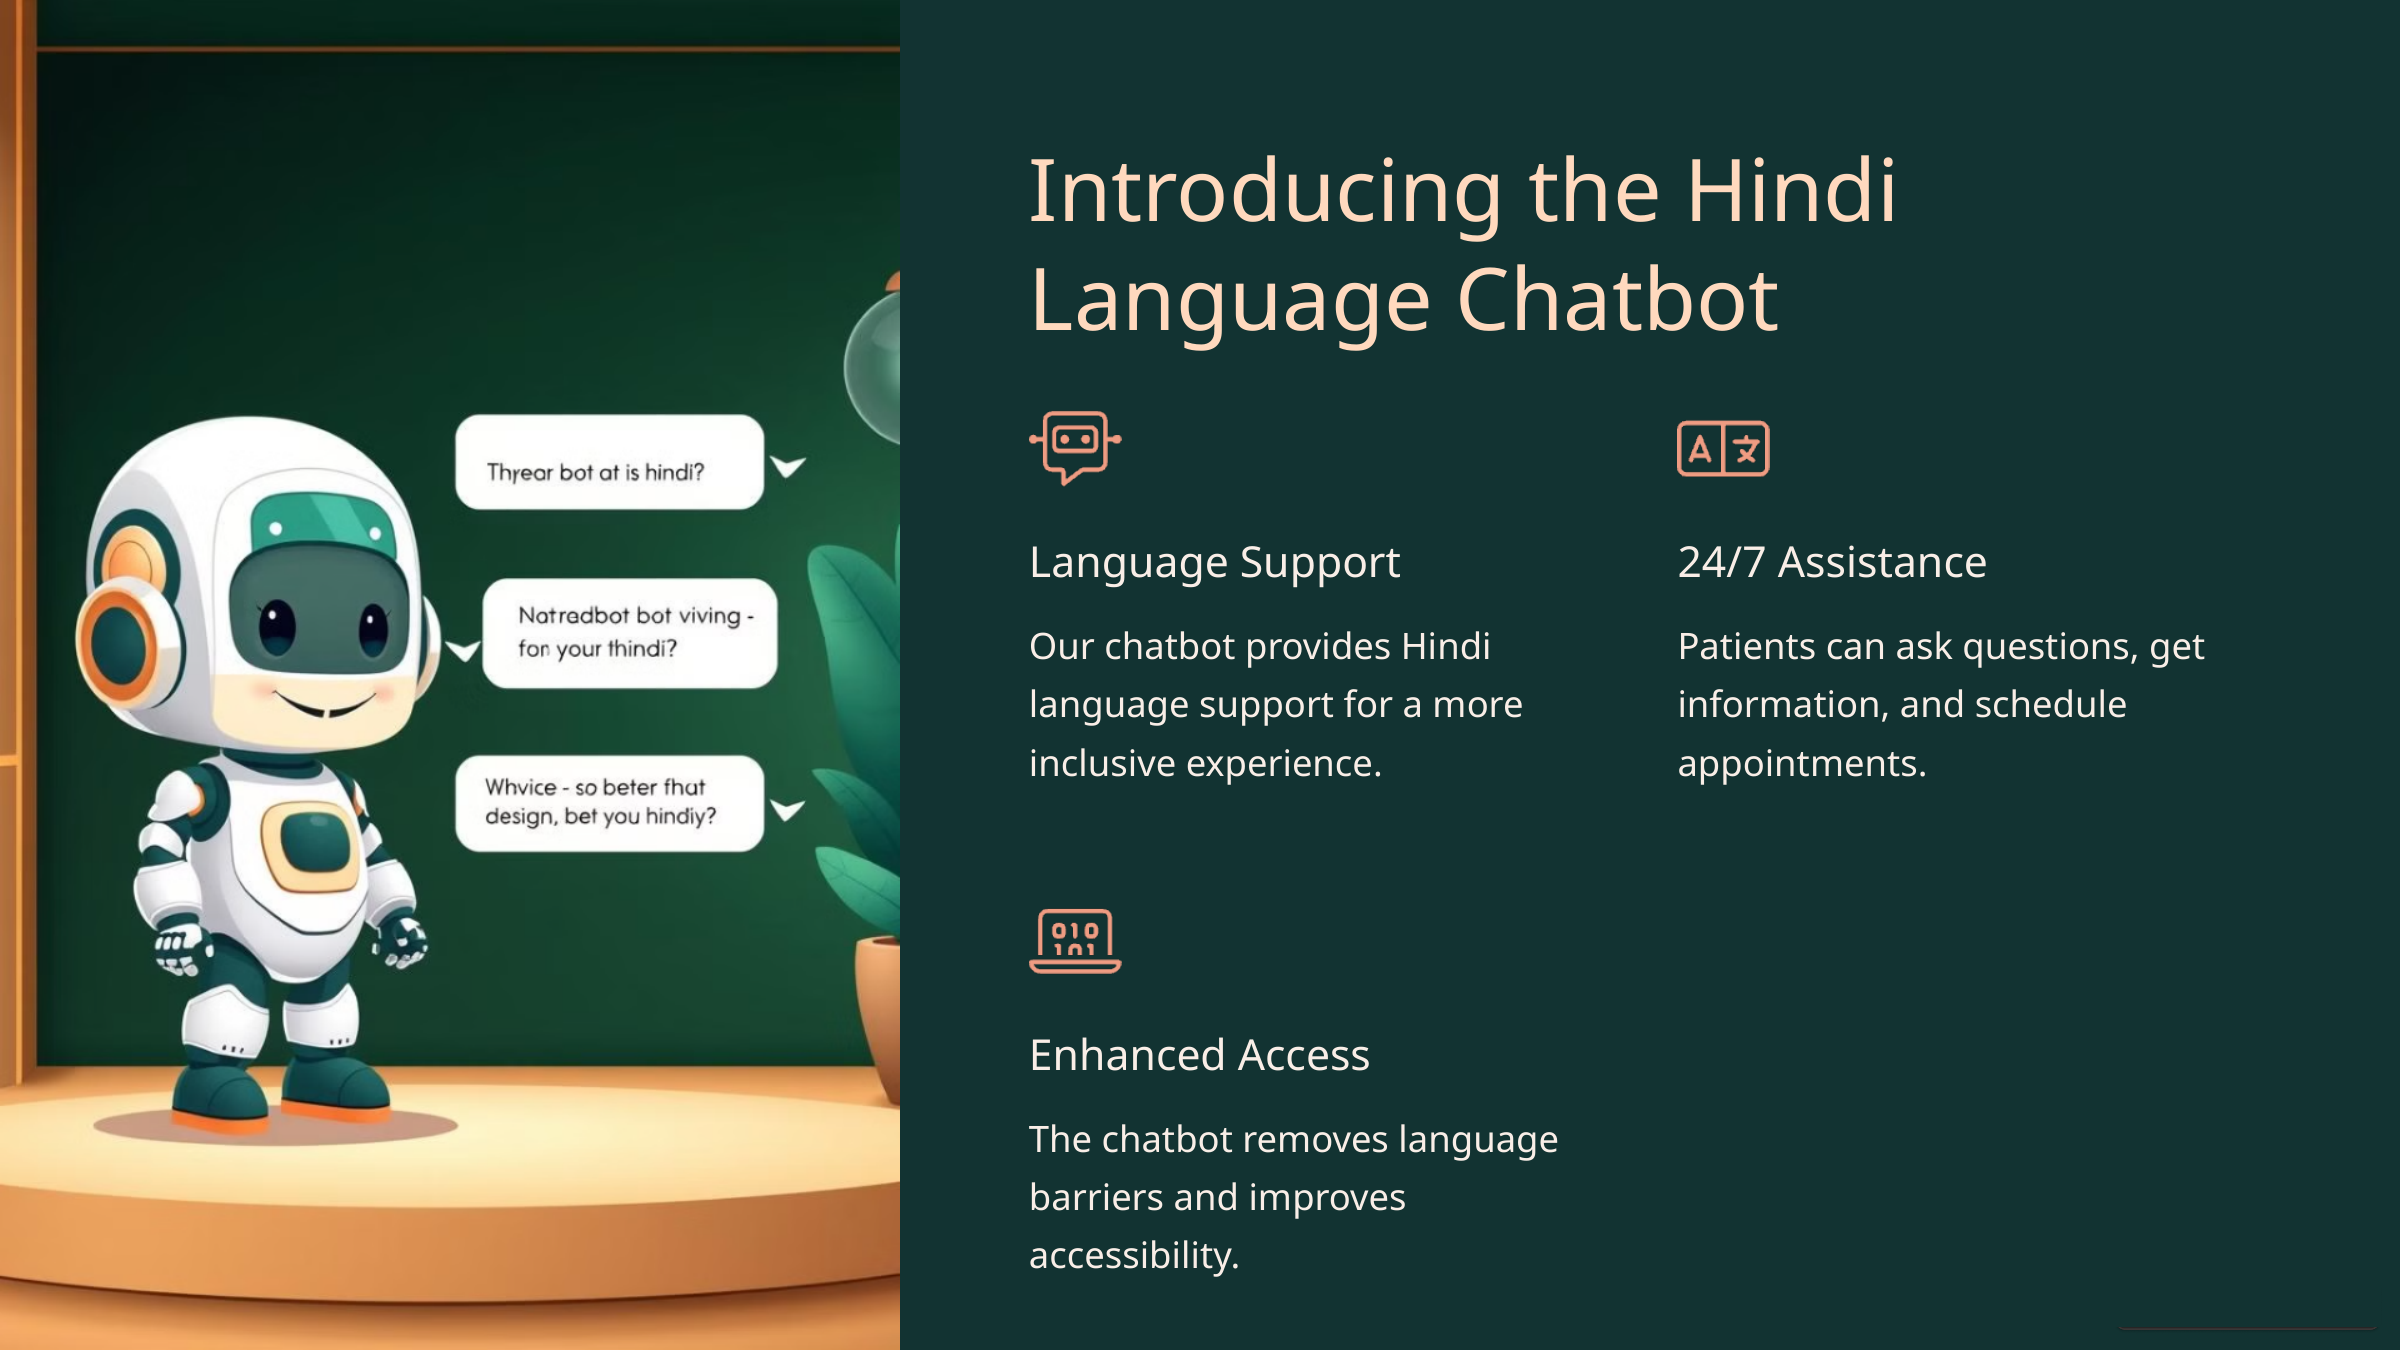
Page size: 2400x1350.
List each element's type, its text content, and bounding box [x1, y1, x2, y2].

text_box The chatbot removes language barriers and improves accessibility. [1028, 1101, 1623, 1220]
text_box Enhanced Access [1028, 1024, 1463, 1080]
text_box Language Support [1028, 531, 1463, 587]
picture [1677, 402, 1770, 496]
picture [2065, 1259, 2389, 1339]
text_box Introducing the Hindi Language Chatbot [1029, 130, 2271, 348]
text_box Patients can ask questions, get information, and schedule appointments. [1677, 608, 2271, 786]
text_box 24/7 Assistance [1677, 531, 2112, 587]
text_box Our chatbot provides Hindi language support for a more inclusive experience. [1028, 608, 1623, 786]
picture [1029, 895, 1122, 989]
picture [0, 0, 900, 1350]
picture [1029, 402, 1122, 496]
